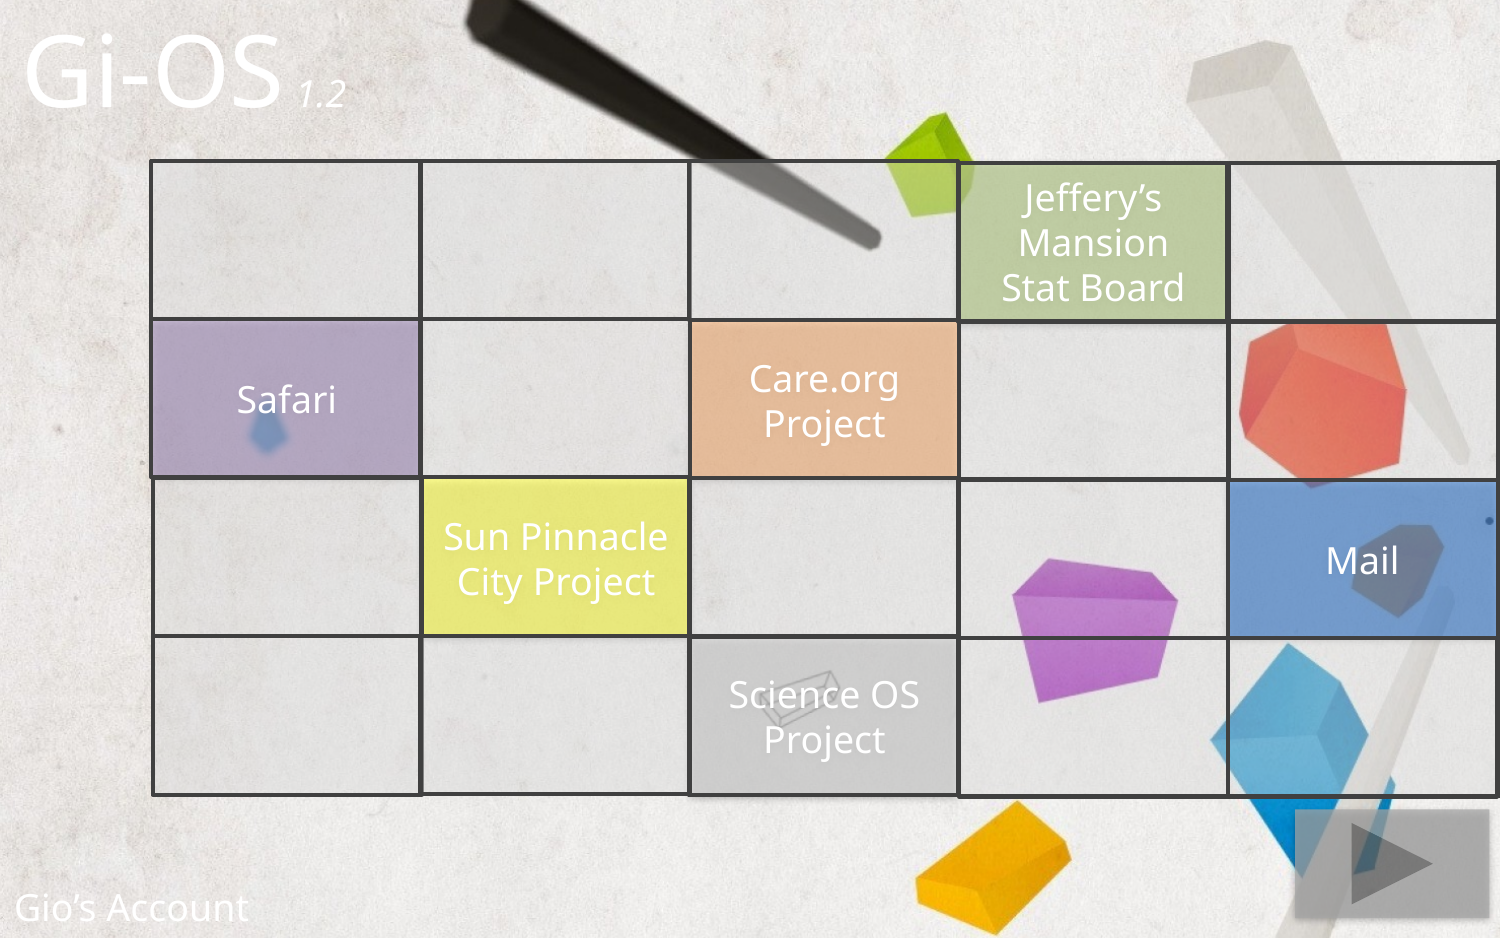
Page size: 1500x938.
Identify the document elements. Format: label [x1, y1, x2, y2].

picture [0, 0, 1500, 938]
text_box [151, 160, 1500, 797]
